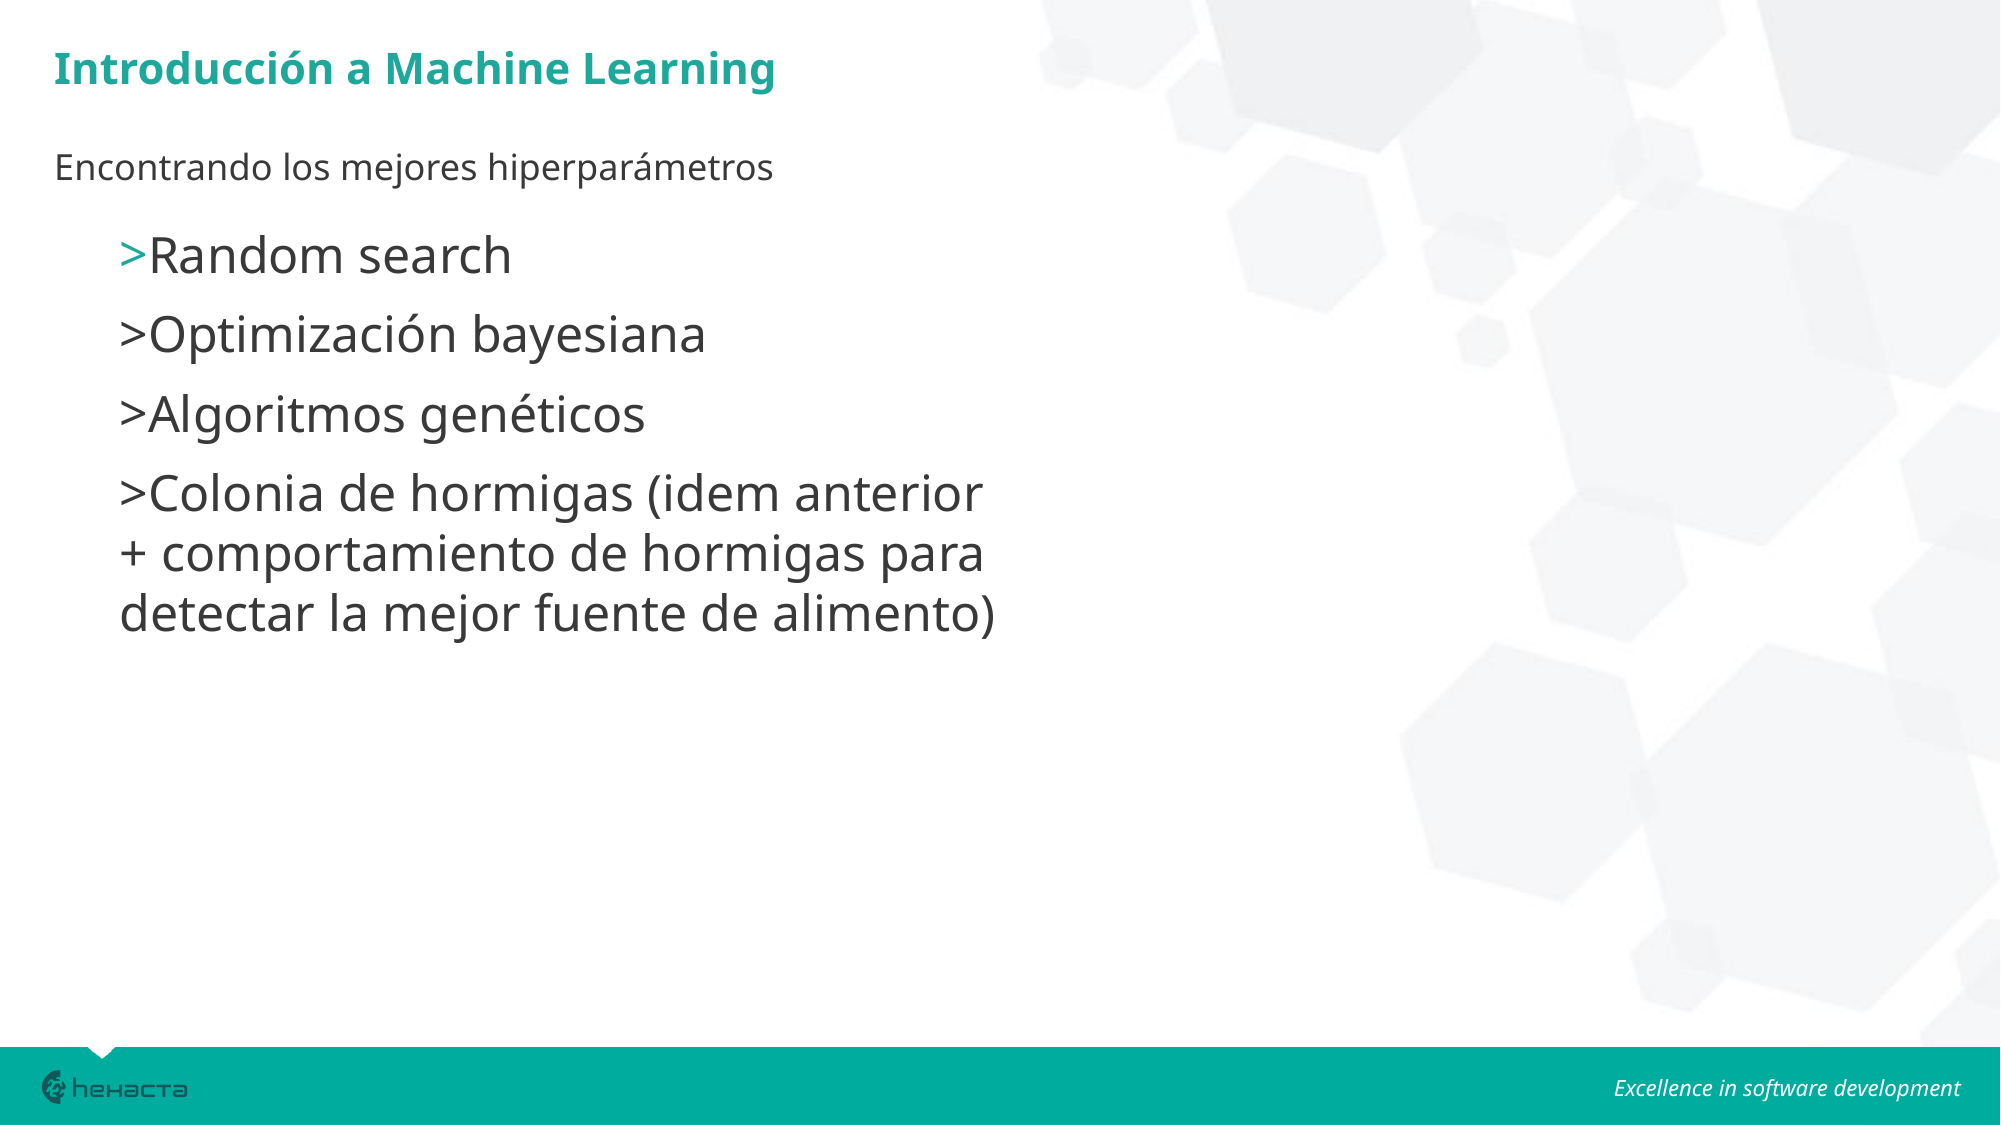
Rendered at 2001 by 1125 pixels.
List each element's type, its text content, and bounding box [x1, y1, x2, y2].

list Introducción a Machine Learning [39, 43, 1961, 122]
list Encontrando los mejores hiperparámetros [39, 137, 1961, 200]
text_box Random search Optimización bayesiana Algoritmos genéticos Colonia de hormigas (idem anterior + comportamiento de hormigas para detectar la mejor fuente de alimento) [104, 215, 1023, 950]
picture [0, 0, 2001, 1125]
